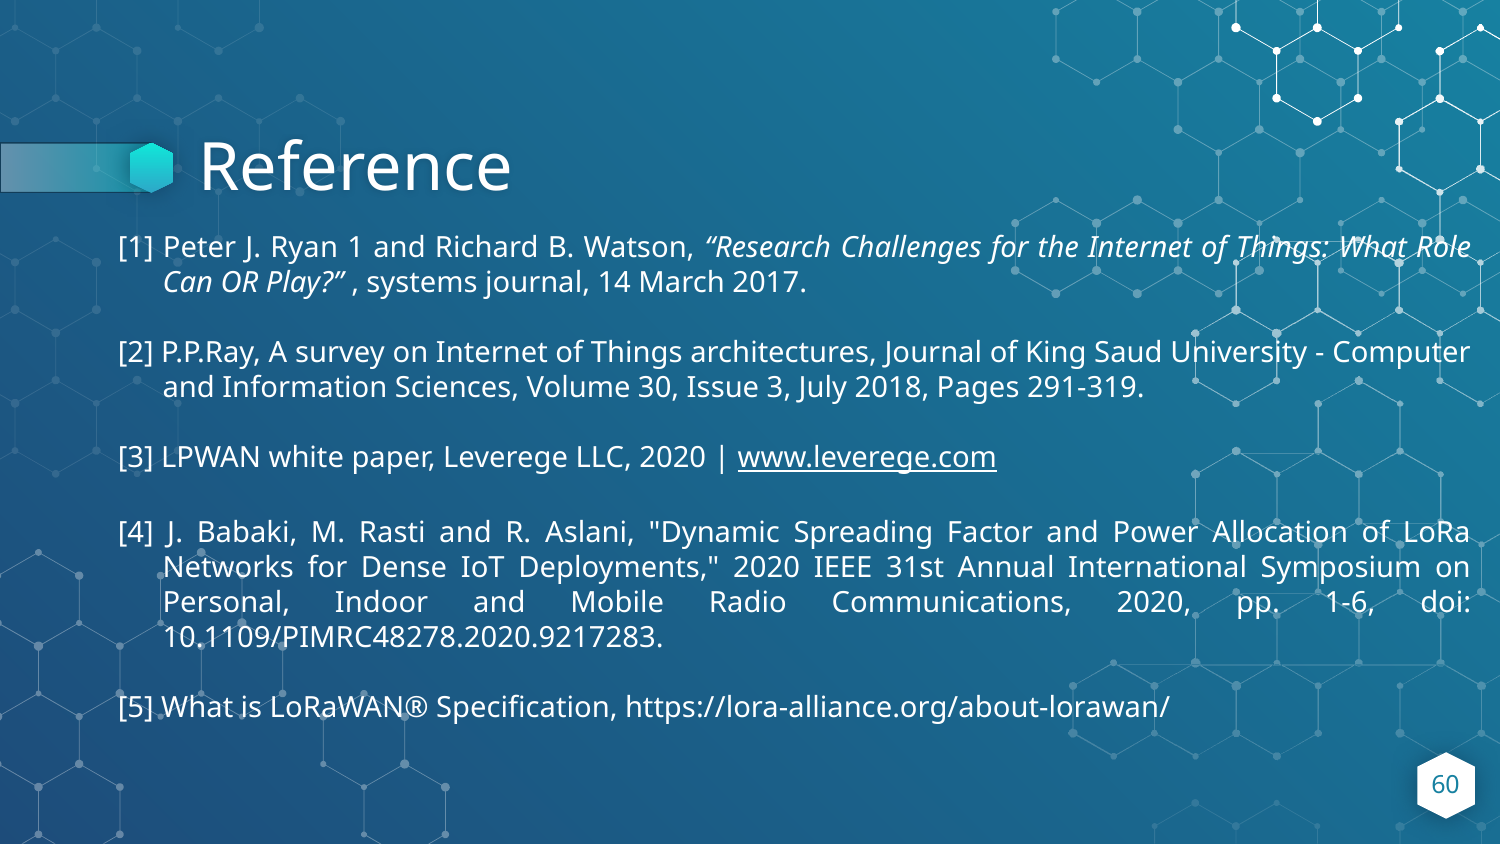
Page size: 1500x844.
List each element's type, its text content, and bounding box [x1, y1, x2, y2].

slide_number 60 [1416, 752, 1475, 819]
title Reference [198, 140, 1302, 198]
text_box [1] Peter J. Ryan 1 and Richard B. Watson, “Research Challenges for the Internet of Things: What Role Can OR Play?” , systems journal, 14 March 2017. [2] P.P.Ray, A survey on Internet of Things architectures, Journal of King Saud University - Computer and Information Sciences, Volume 30, Issue 3, July 2018, Pages 291-319. [3] LPWAN white paper, Leverege LLC, 2020 | www.leverege.com [4] J. Babaki, M. Rasti and R. Aslani, "Dynamic Spreading Factor and Power Allocation of LoRa Networks for Dense IoT Deployments," 2020 IEEE 31st Annual International Symposium on Personal, Indoor and Mobile Radio Communications, 2020, pp. 1-6, doi: 10.1109/PIMRC48278.2020.9217283. [5] What is LoRaWAN® Specification, https://lora-alliance.org/about-lorawan/ [117, 228, 1473, 753]
